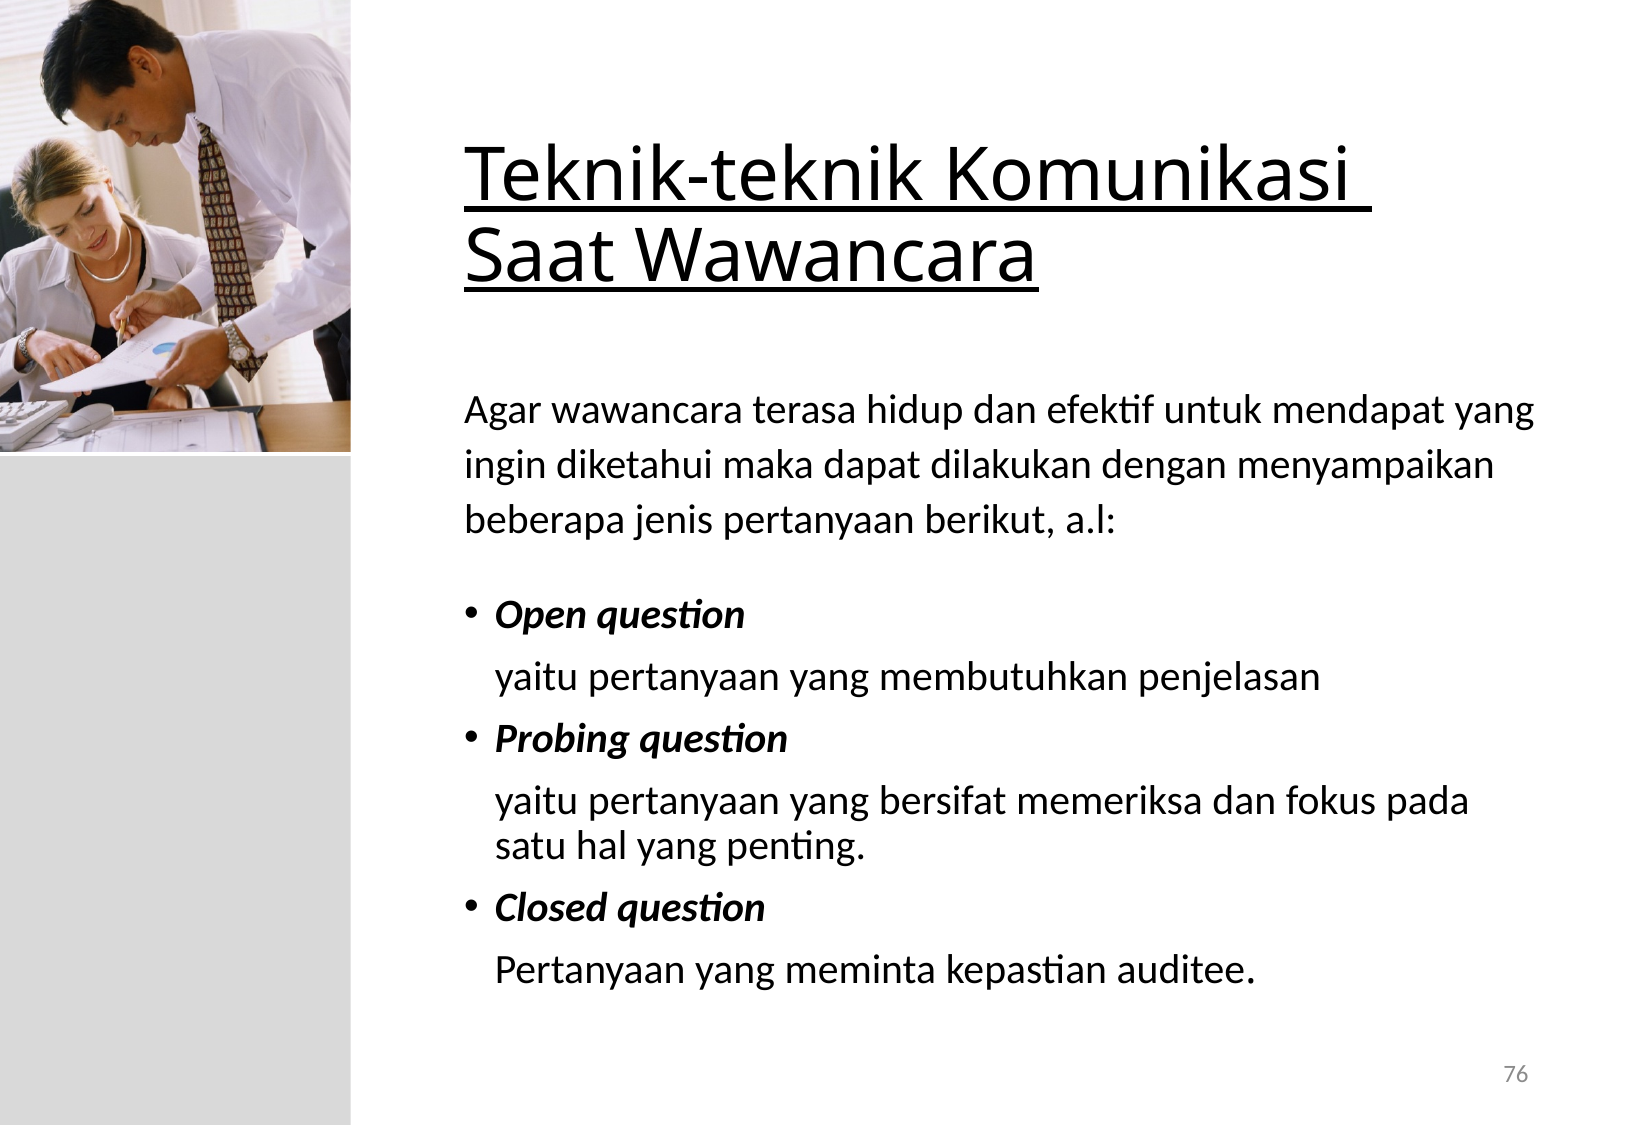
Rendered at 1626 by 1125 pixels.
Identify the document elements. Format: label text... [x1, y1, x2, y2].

text_box [0, 455, 352, 1125]
title Teknik-teknik Komunikasi Saat Wawancara [449, 115, 1625, 305]
picture [0, 0, 351, 452]
slide_number 76 [1164, 1042, 1544, 1103]
list Agar wawancara terasa hidup dan efektif untuk mendapat yang ingin diketahui maka dapat dilakukan dengan menyampaikan beberapa jenis pertanyaan berikut, a.l: Open question yaitu pertanyaan yang membutuhkan penjelasan Probing question yaitu pertanyaan yang bersifat memeriksa dan fokus pada satu hal yang penting. Closed question Pertanyaan yang meminta kepastian auditee. [449, 369, 1554, 1067]
